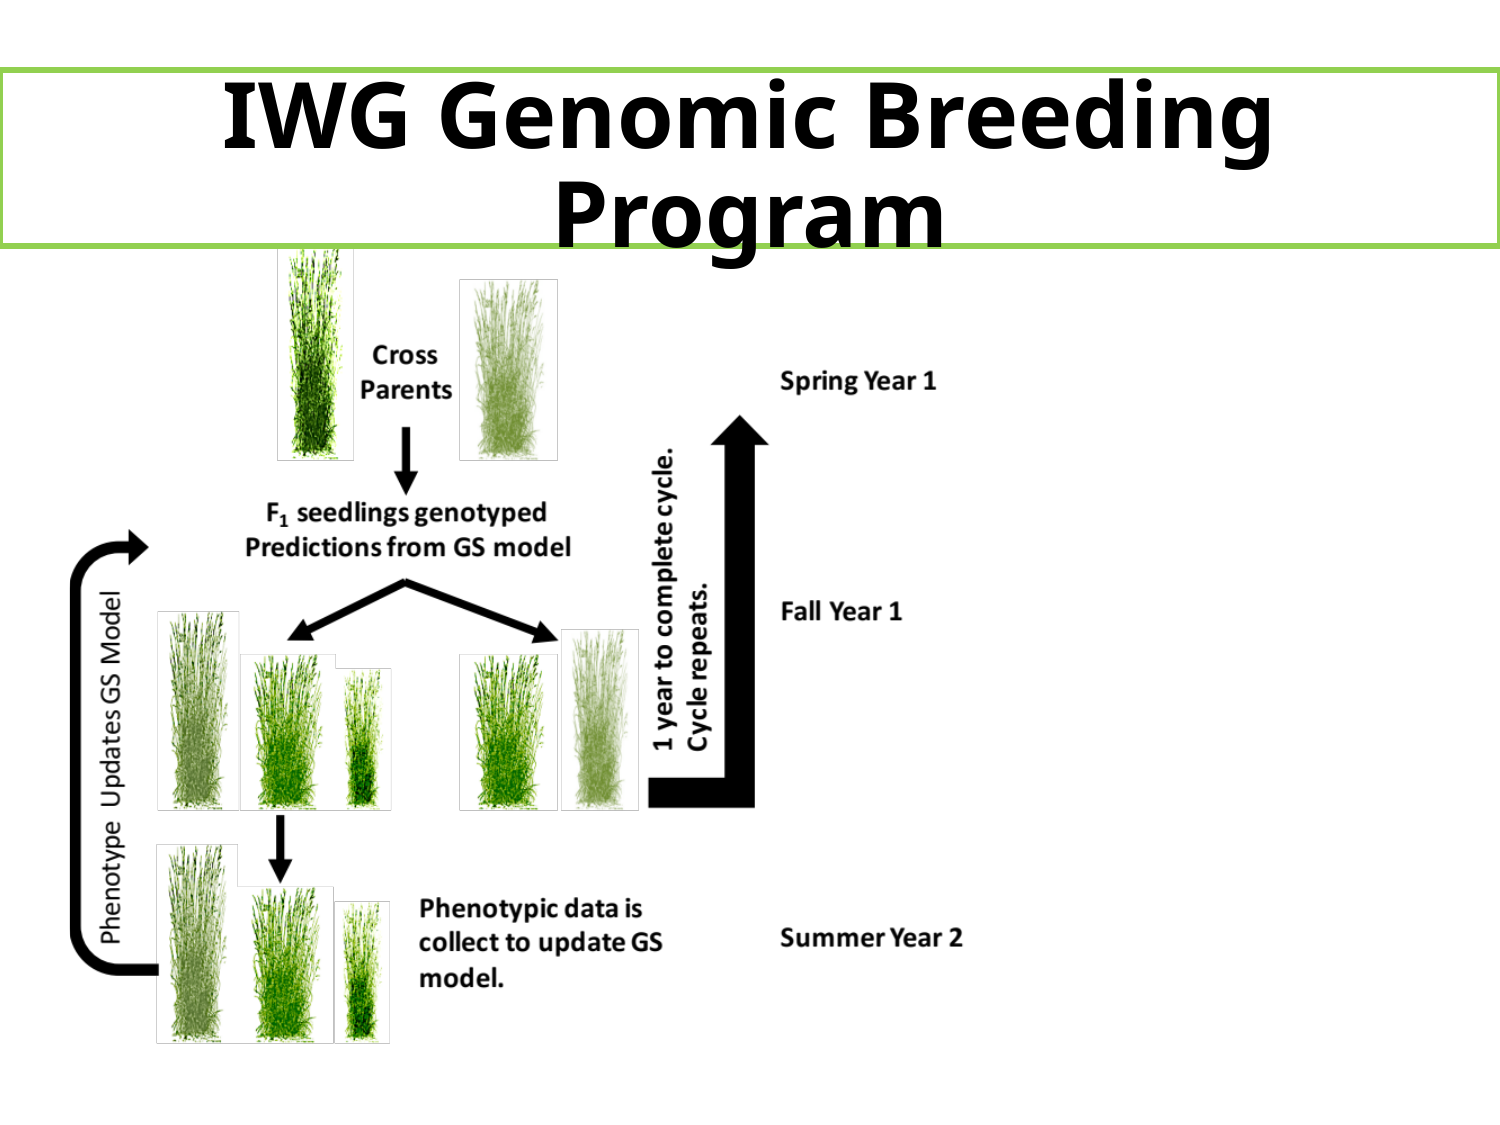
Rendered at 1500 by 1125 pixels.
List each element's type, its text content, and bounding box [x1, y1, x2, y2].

text_box [0, 69, 103, 247]
text_box [1397, 69, 1500, 247]
picture [69, 239, 986, 1096]
title IWG Genomic Breeding Program [103, 59, 1397, 278]
